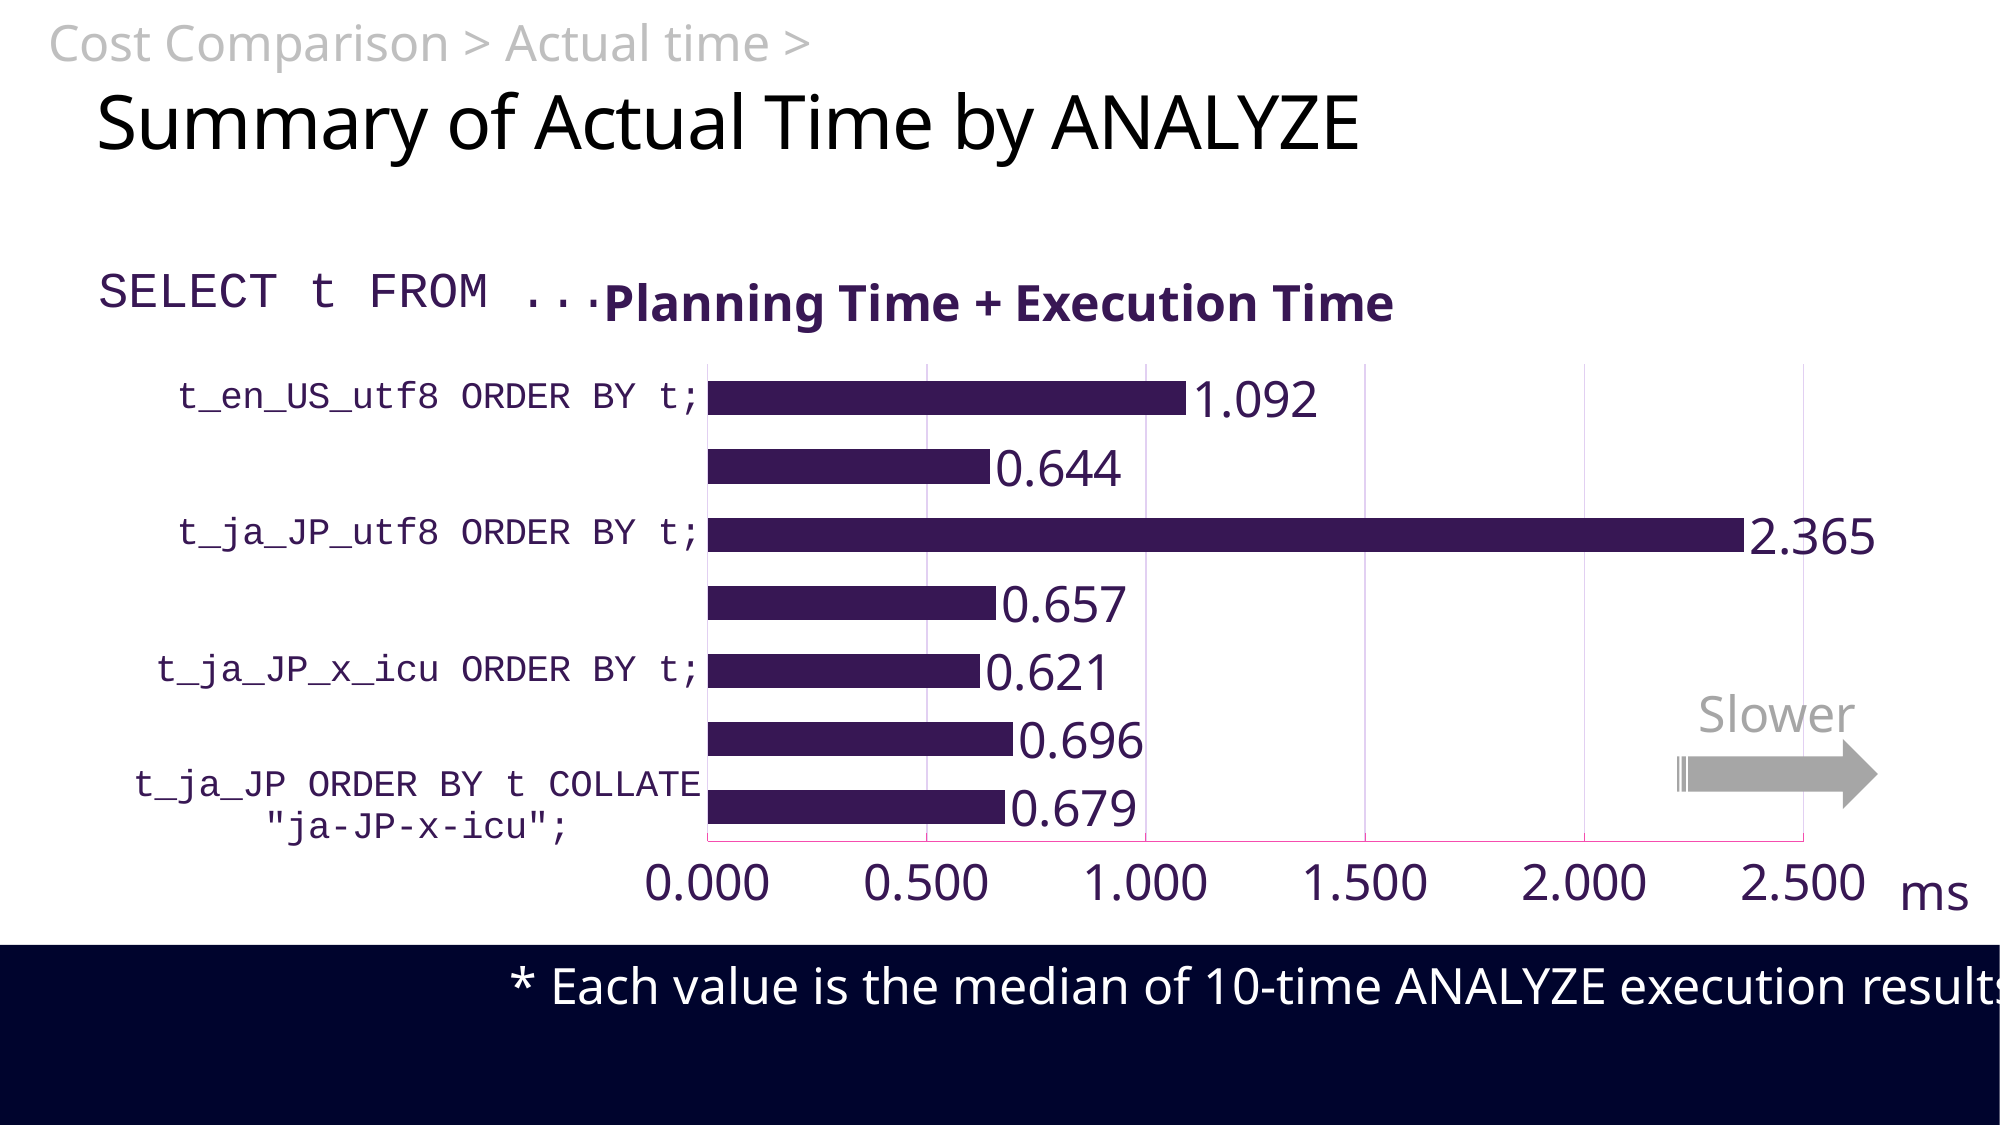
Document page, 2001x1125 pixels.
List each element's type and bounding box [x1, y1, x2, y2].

list [48, 11, 1952, 72]
title [96, 75, 1904, 166]
chart [96, 231, 1904, 929]
text_box [509, 954, 2000, 1015]
text_box [1904, 860, 1971, 921]
